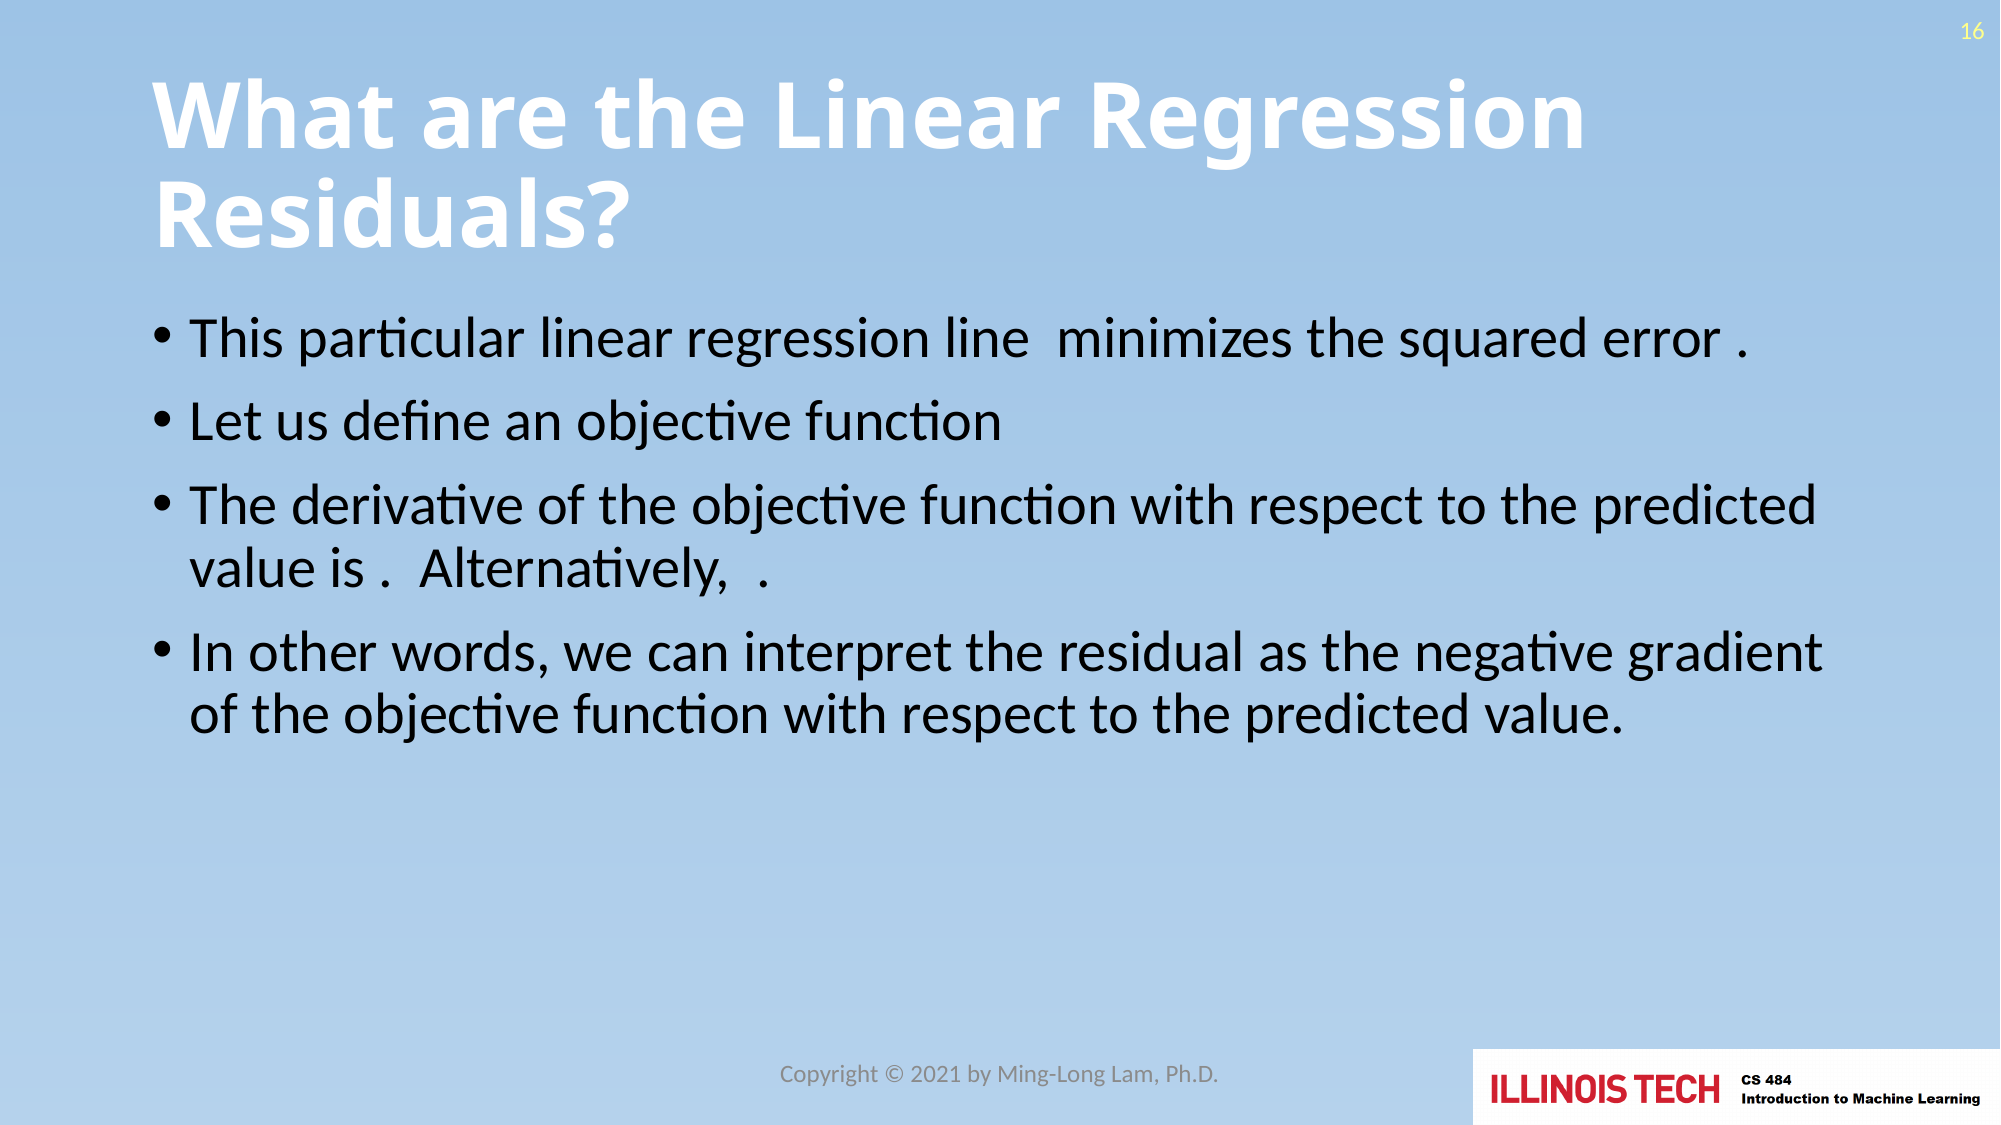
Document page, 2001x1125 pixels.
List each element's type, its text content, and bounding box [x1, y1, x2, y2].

slide_number 16 [1550, 0, 2000, 60]
footer Copyright © 2021 by Ming-Long Lam, Ph.D. [662, 1042, 1338, 1103]
picture [1473, 1049, 2000, 1125]
title What are the Linear Regression Residuals? [137, 59, 1863, 278]
